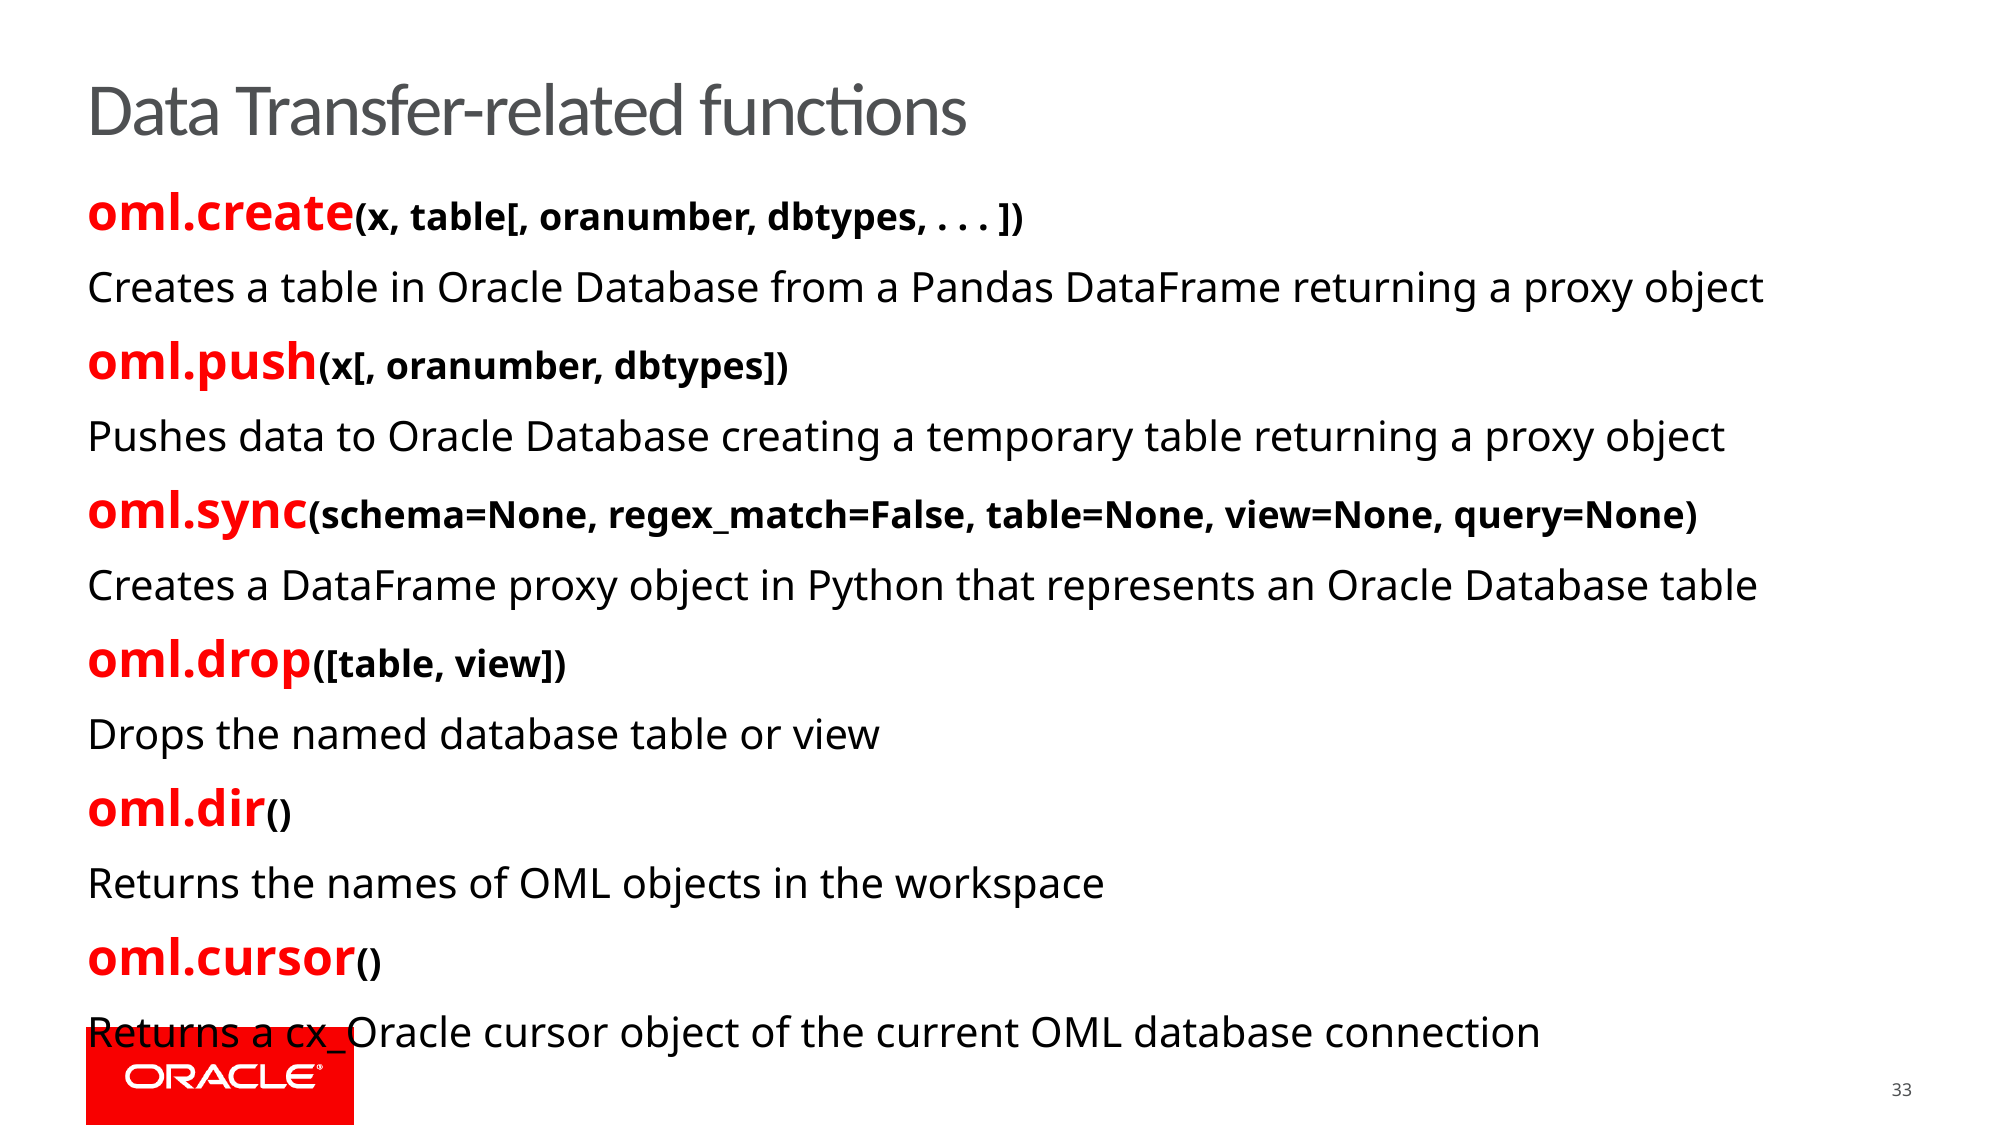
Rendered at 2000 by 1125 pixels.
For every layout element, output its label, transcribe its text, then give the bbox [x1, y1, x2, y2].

picture [86, 1027, 354, 1125]
slide_number 33 [1849, 1075, 1913, 1106]
list oml.create(x, table[, oranumber, dbtypes, . . . ]) Creates a table in Oracle Database from a Pandas DataFrame returning a proxy object oml.push(x[, oranumber, dbtypes]) Pushes data to Oracle Database creating a temporary table returning a proxy object oml.sync(schema=None, regex_match=False, table=None, view=None, query=None) Creates a DataFrame proxy object in Python that represents an Oracle Database table oml.drop([table, view]) Drops the named database table or view oml.dir() Returns the names of OML objects in the workspace oml.cursor() Returns a cx_Oracle cursor object of the current OML database connection [87, 187, 1950, 975]
title Data Transfer-related functions [87, 66, 1913, 150]
